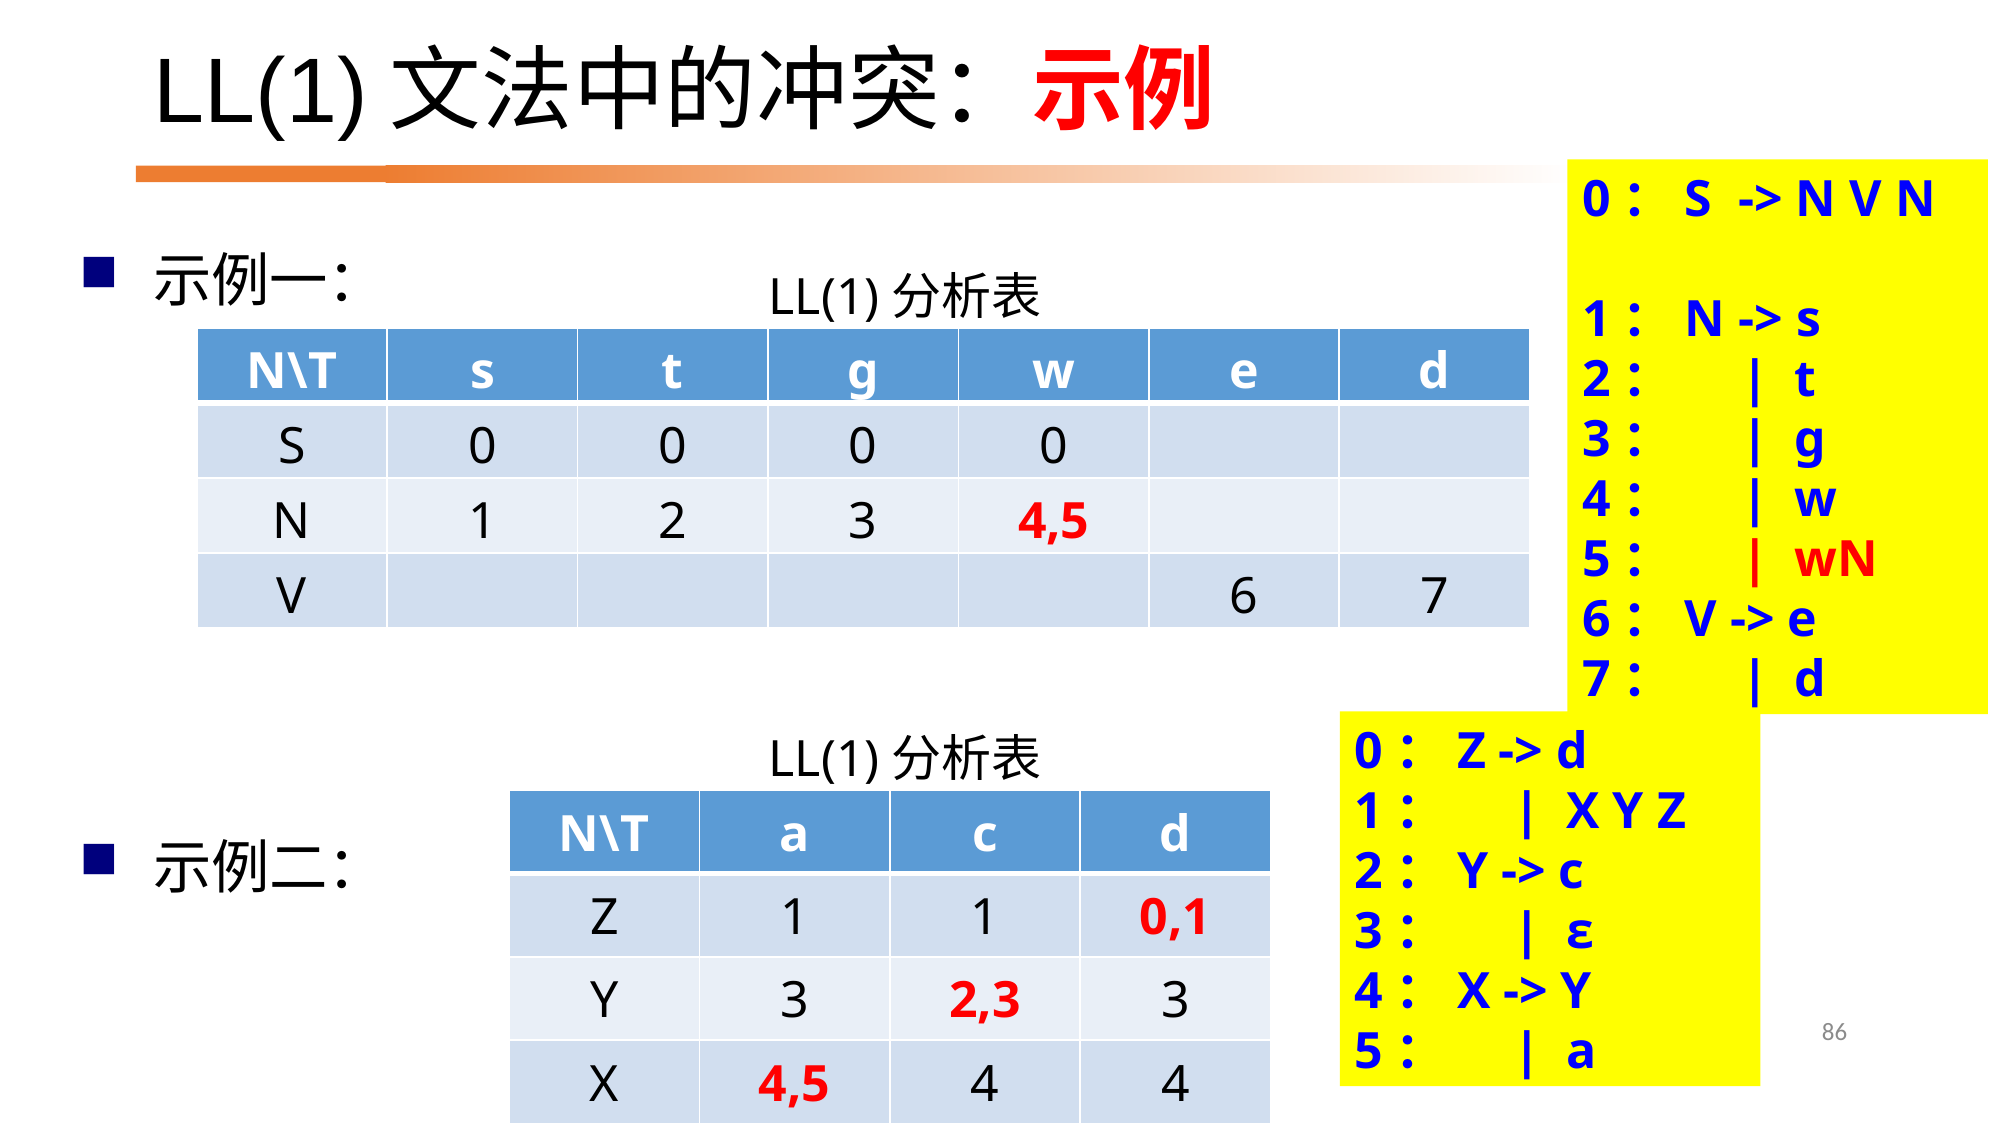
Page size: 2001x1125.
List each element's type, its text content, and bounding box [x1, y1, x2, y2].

table_cell 6 [1150, 554, 1338, 627]
table_cell 0 [769, 406, 958, 477]
table_header s [388, 329, 577, 400]
table_header N\T [198, 329, 386, 400]
table_cell S [198, 406, 386, 477]
table_cell [1150, 479, 1338, 552]
table_cell [1340, 479, 1529, 552]
table_header a [700, 791, 889, 871]
text_box 0：S -> N V N 1：N -> s 2： | t 3： | g 4： | w 5： | wN 6：V -> e 7： | d [1567, 159, 1988, 715]
table_cell N [198, 479, 386, 552]
table_cell 0,1 [1081, 876, 1270, 956]
table_cell 7 [1340, 554, 1529, 627]
text_box LL(1)分析表 [754, 257, 1057, 332]
table_header e [1150, 329, 1338, 400]
table_cell 4 [891, 1041, 1079, 1123]
table_header w [959, 329, 1148, 400]
table_cell Y [510, 958, 699, 1039]
table_cell [959, 554, 1148, 627]
table_cell V [198, 554, 386, 627]
table_cell Z [510, 876, 699, 956]
text_box LL(1)分析表 [754, 719, 1057, 795]
table_header N\T [510, 791, 699, 871]
table_cell 1 [388, 479, 577, 552]
table_cell 0 [388, 406, 577, 477]
table_cell [1150, 406, 1338, 477]
table_header d [1340, 329, 1529, 400]
table_cell [769, 554, 958, 627]
table_cell 0 [578, 406, 767, 477]
table_cell 1 [891, 876, 1079, 956]
table_cell 3 [769, 479, 958, 552]
table_cell 0 [959, 406, 1148, 477]
table_cell 1 [700, 876, 889, 956]
text_box 示例二： [64, 831, 509, 939]
title LL(1)文法中的冲突：示例 [138, 25, 1810, 160]
table_header t [578, 329, 767, 400]
table_cell X [510, 1041, 699, 1123]
table_cell 3 [700, 958, 889, 1039]
table_header g [769, 332, 958, 400]
table_cell 3 [1081, 958, 1270, 1039]
table_header d [1081, 791, 1270, 871]
table_cell [388, 554, 577, 627]
table_cell 2,3 [891, 958, 1079, 1039]
table_header c [891, 791, 1079, 871]
text_box 示例一： [64, 243, 509, 352]
text_box 0：Z -> d 1： | X Y Z 2：Y -> c 3： | ε 4：X -> Y 5： | a [1339, 711, 1761, 1087]
table_cell 4 [1081, 1041, 1270, 1123]
table_cell [578, 554, 767, 627]
slide_number 86 [1761, 1000, 1863, 1061]
table_cell [1340, 406, 1529, 477]
table_cell 2 [578, 479, 767, 552]
table_cell 4,5 [700, 1041, 889, 1123]
table_cell 4,5 [959, 479, 1148, 552]
